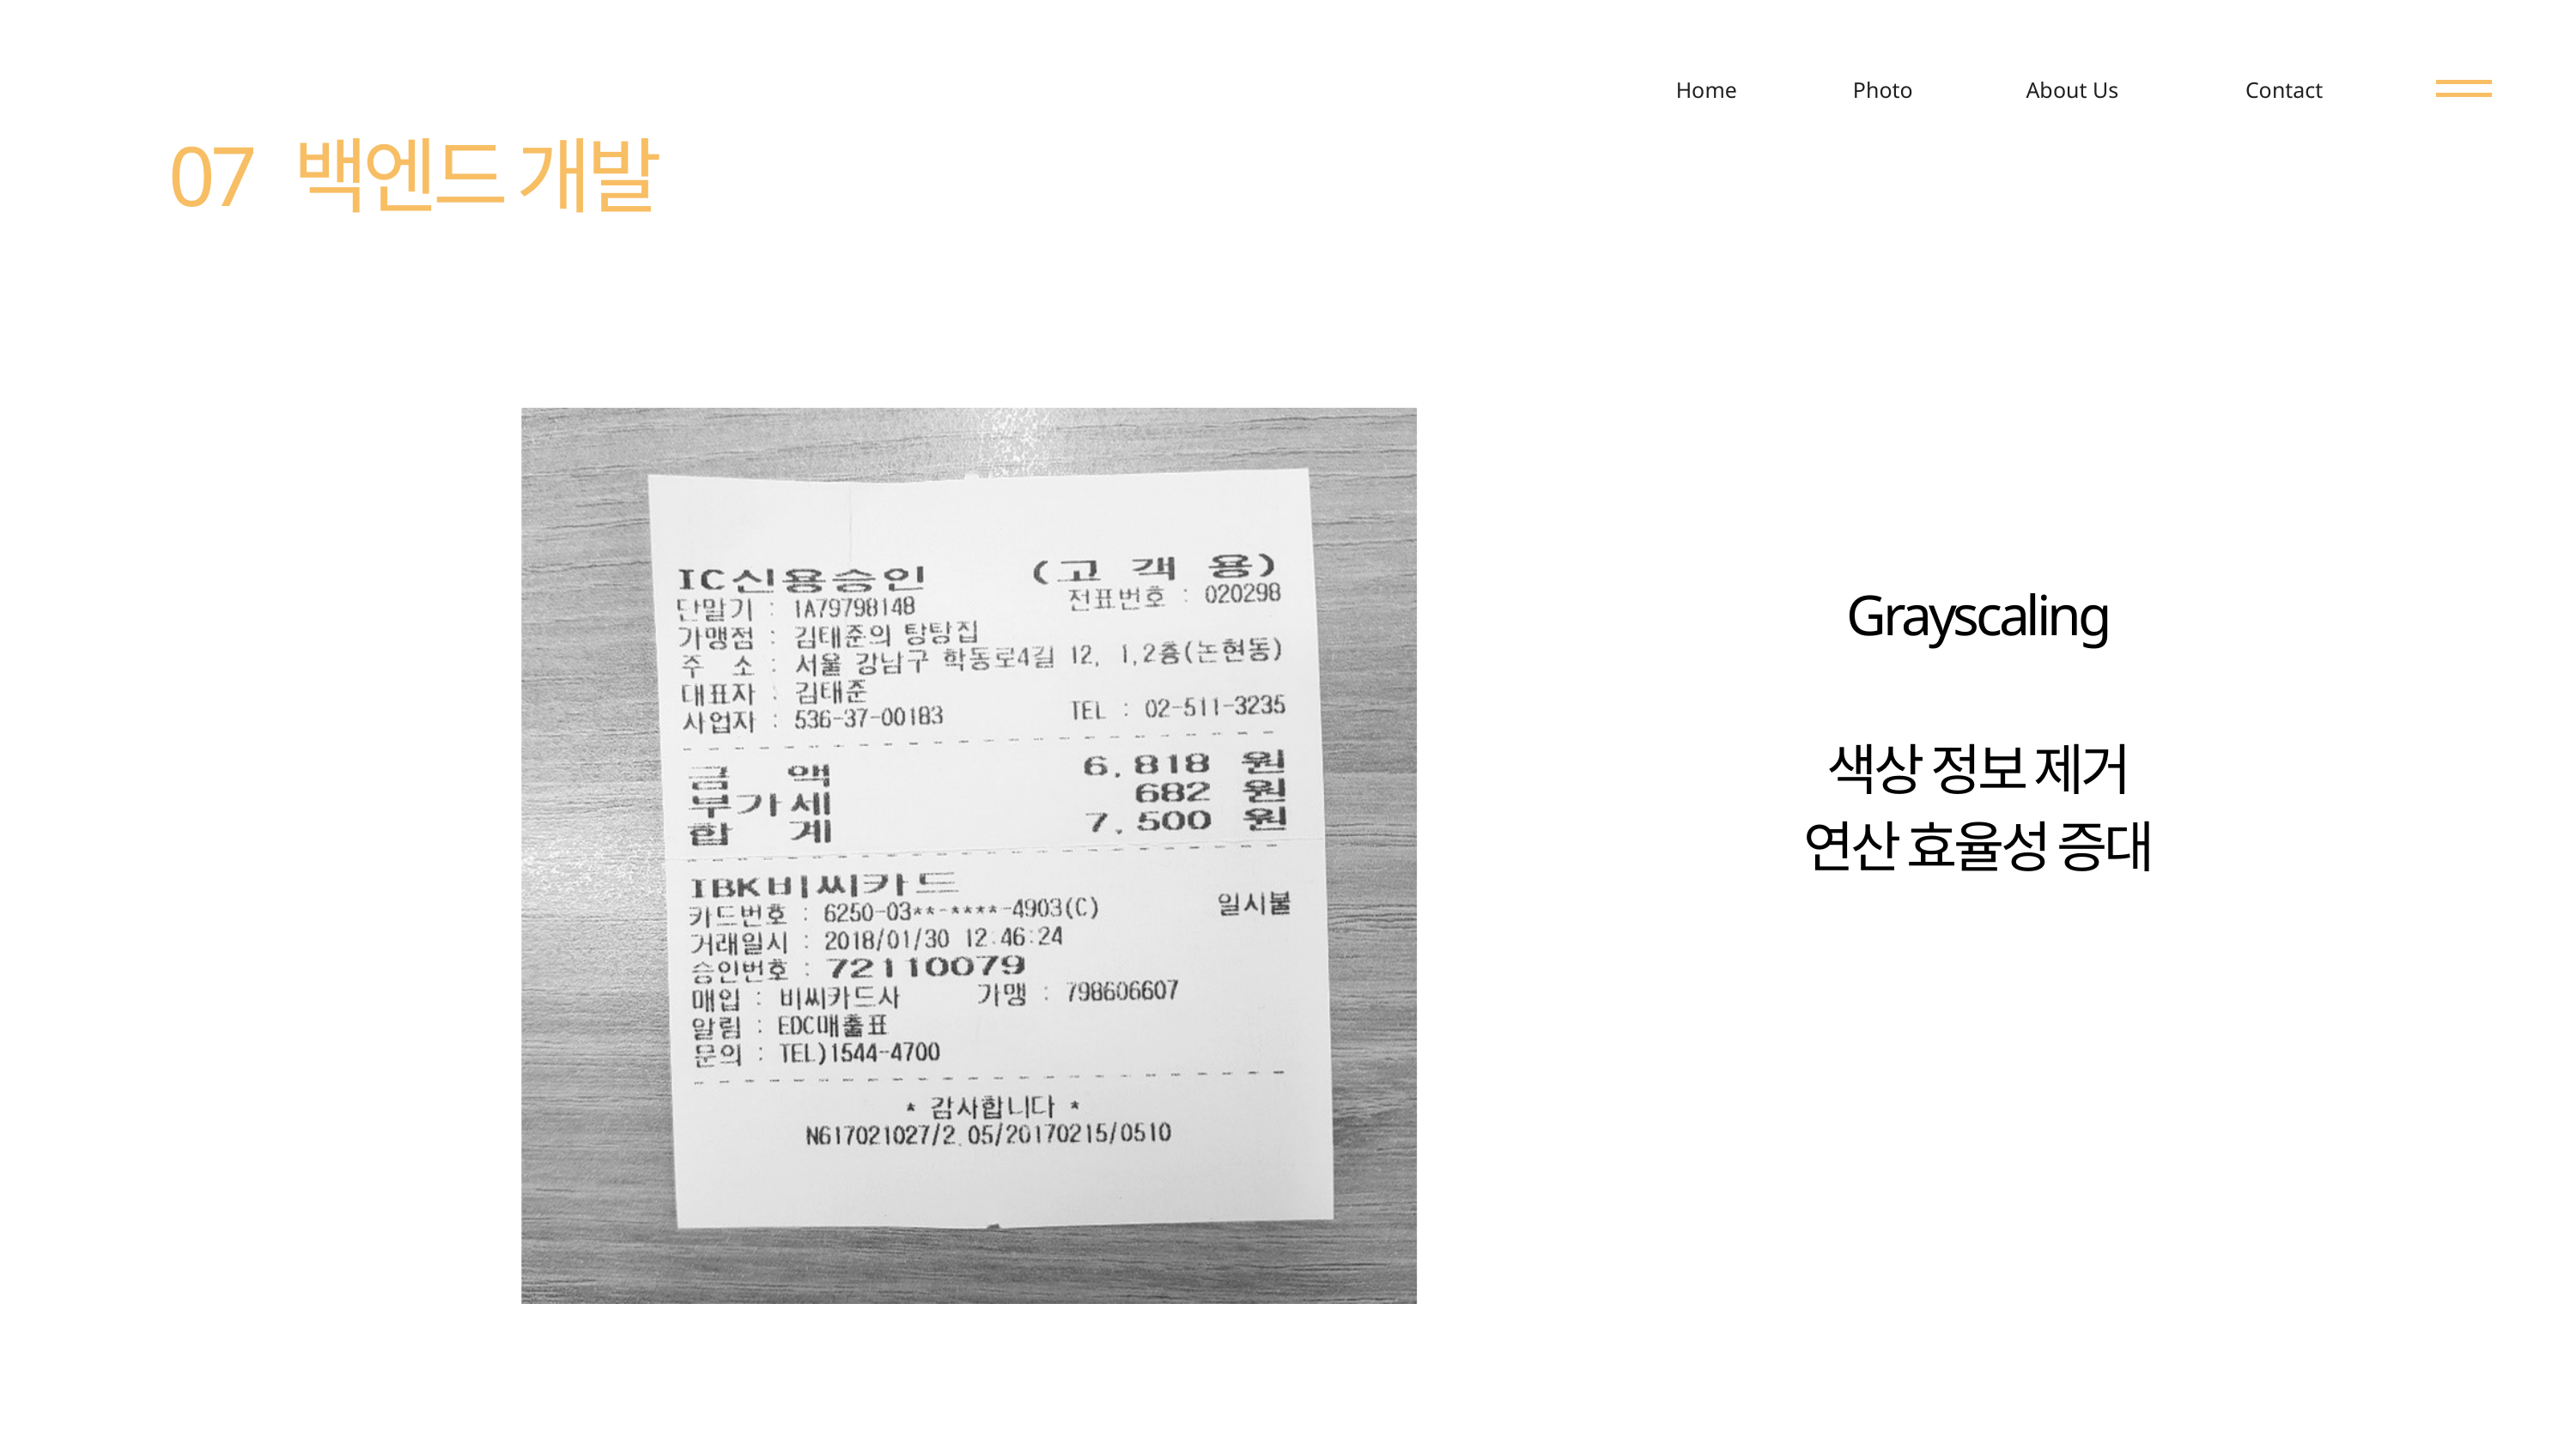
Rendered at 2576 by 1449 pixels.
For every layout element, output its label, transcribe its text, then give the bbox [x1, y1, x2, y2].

text_box Photo [1852, 72, 1957, 103]
text_box Contact [2245, 72, 2384, 103]
text_box Grayscaling 색상 정보 제거 연산 효율성 증대 [1783, 568, 2176, 879]
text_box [2435, 92, 2493, 97]
text_box Home [1675, 72, 1790, 103]
text_box 07 백엔드 개발 [168, 107, 969, 223]
text_box [521, 408, 1418, 1304]
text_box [2435, 79, 2493, 84]
text_box About Us [2026, 72, 2176, 103]
